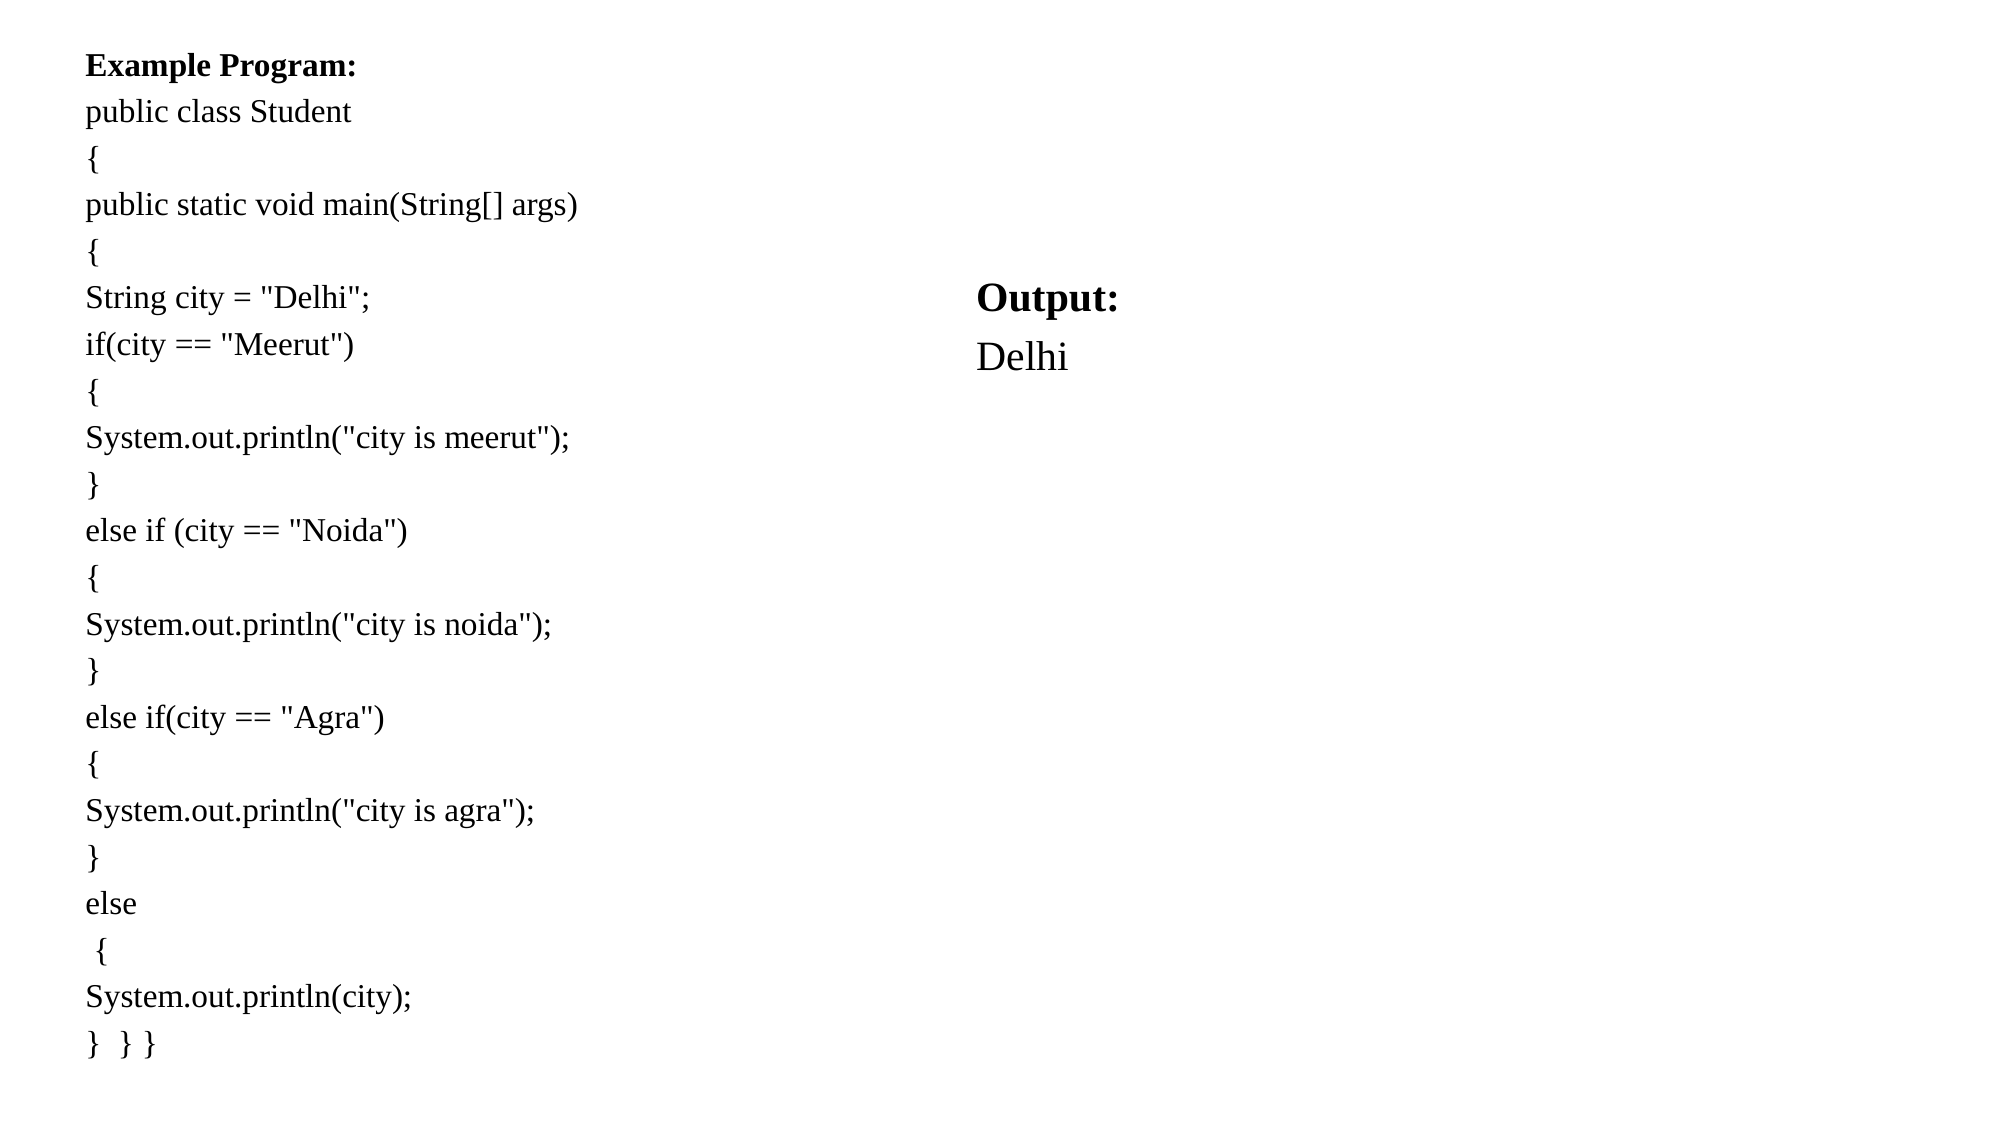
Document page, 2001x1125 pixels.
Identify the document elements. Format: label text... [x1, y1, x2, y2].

list Example Program: public class Student { public static void main(String[] args) { String city = "Delhi"; if(city == "Meerut") { System.out.println("city is meerut"); } else if (city == "Noida") { System.out.println("city is noida"); } else if(city == "Agra") { System.out.println("city is agra"); } else { System.out.println(city); } } } [70, 35, 1043, 1090]
list Output: Delhi [960, 262, 1425, 1005]
